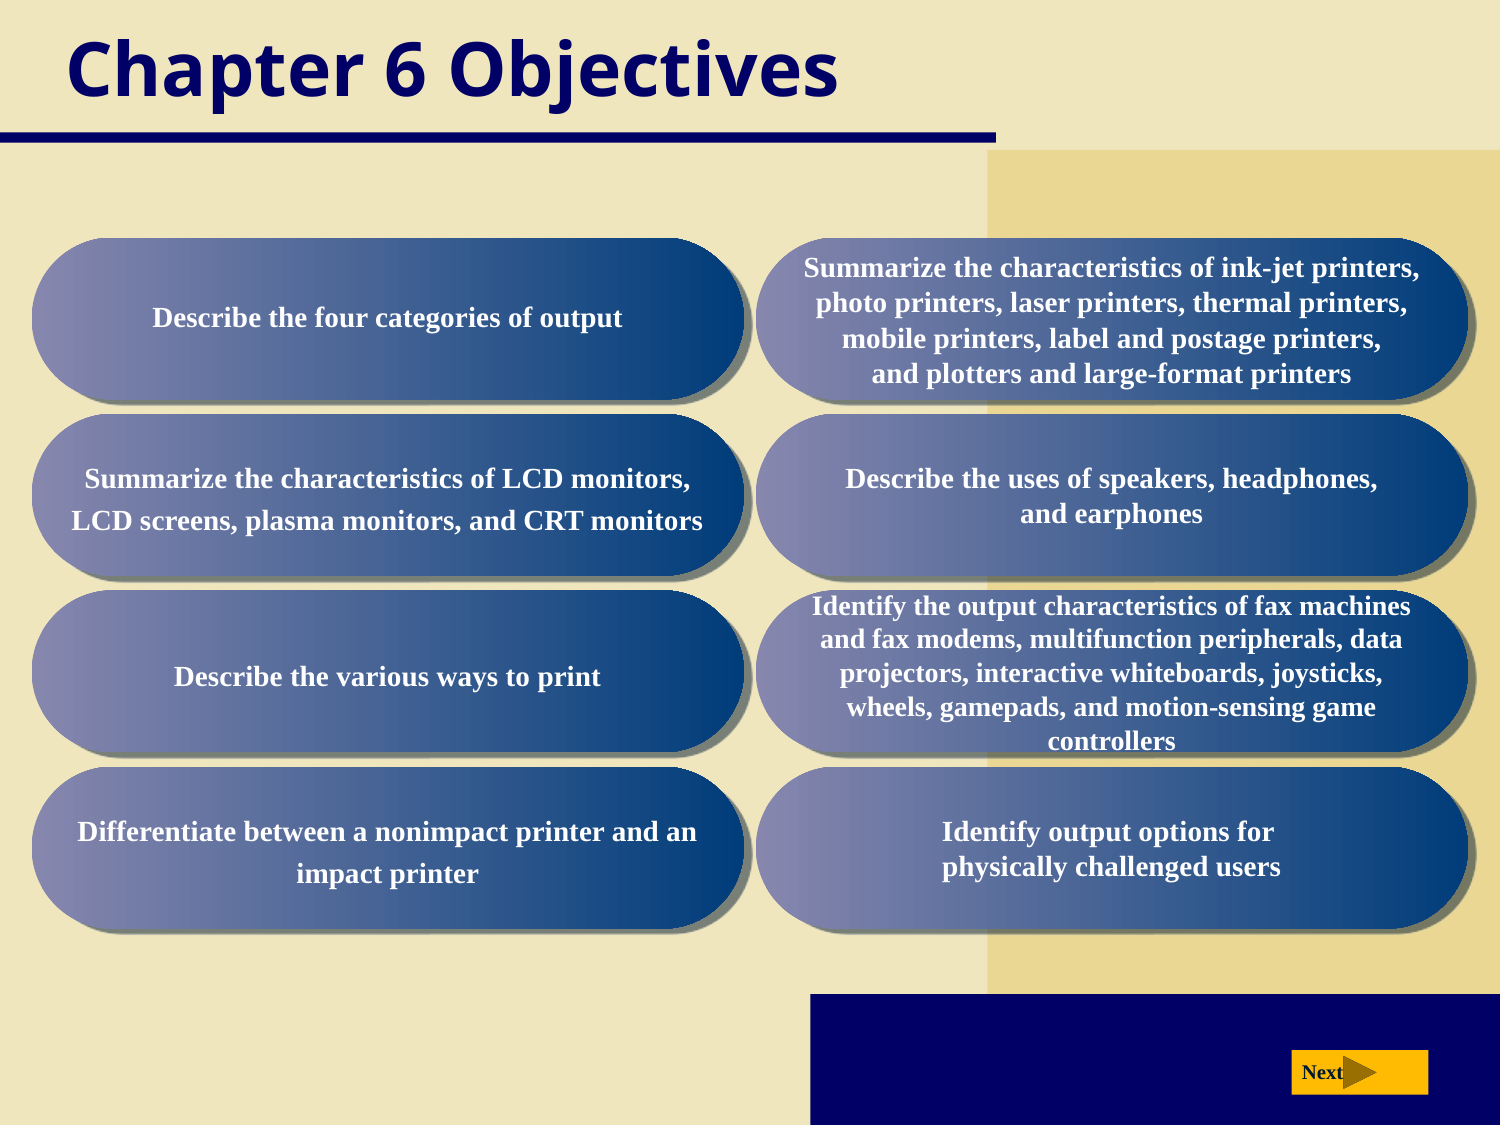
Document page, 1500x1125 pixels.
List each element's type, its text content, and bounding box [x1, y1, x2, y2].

text_box Identify output options for physically challenged users [755, 766, 1468, 929]
text_box Summarize the characteristics of ink-jet printers, photo printers, laser printers, thermal printers, mobile printers, label and postage printers, and plotters and large-format printers [755, 237, 1468, 400]
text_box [1286, 1049, 1429, 1095]
text_box Summarize the characteristics of LCD monitors, LCD screens, plasma monitors, and CRT monitors [31, 413, 744, 576]
text_box Differentiate between a nonimpact printer and an impact printer [31, 766, 744, 929]
text_box Identify the output characteristics of fax machines and fax modems, multifunction peripherals, data projectors, interactive whiteboards, joysticks, wheels, gamepads, and motion-sensing game controllers [755, 590, 1468, 753]
text_box Describe the four categories of output [31, 237, 744, 400]
title Chapter 6 Objectives [49, 0, 1459, 133]
text_box Describe the uses of speakers, headphones, and earphones [755, 413, 1468, 576]
text_box Describe the various ways to print [31, 590, 744, 753]
